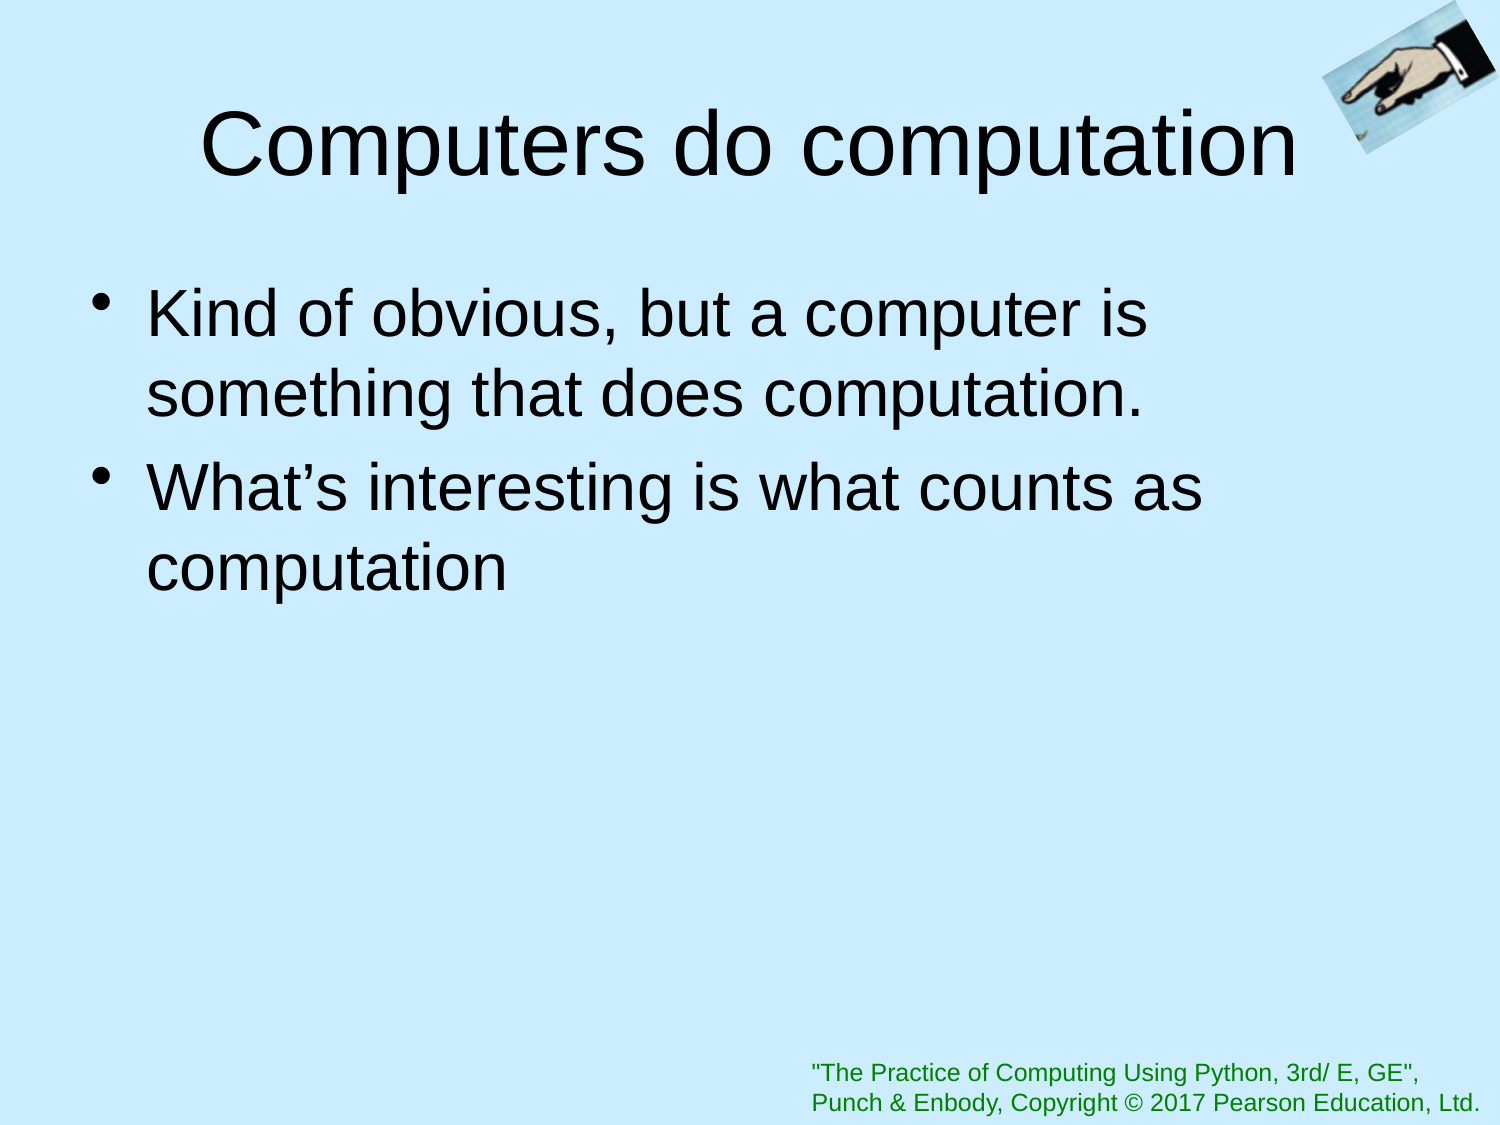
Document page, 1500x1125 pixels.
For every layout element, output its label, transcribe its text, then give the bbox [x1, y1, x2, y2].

picture [1378, 0, 1499, 120]
title Computers do computation [75, 45, 1425, 233]
list Kind of obvious, but a computer is something that does computation. What’s interesting is what counts as computation [75, 262, 1425, 1005]
